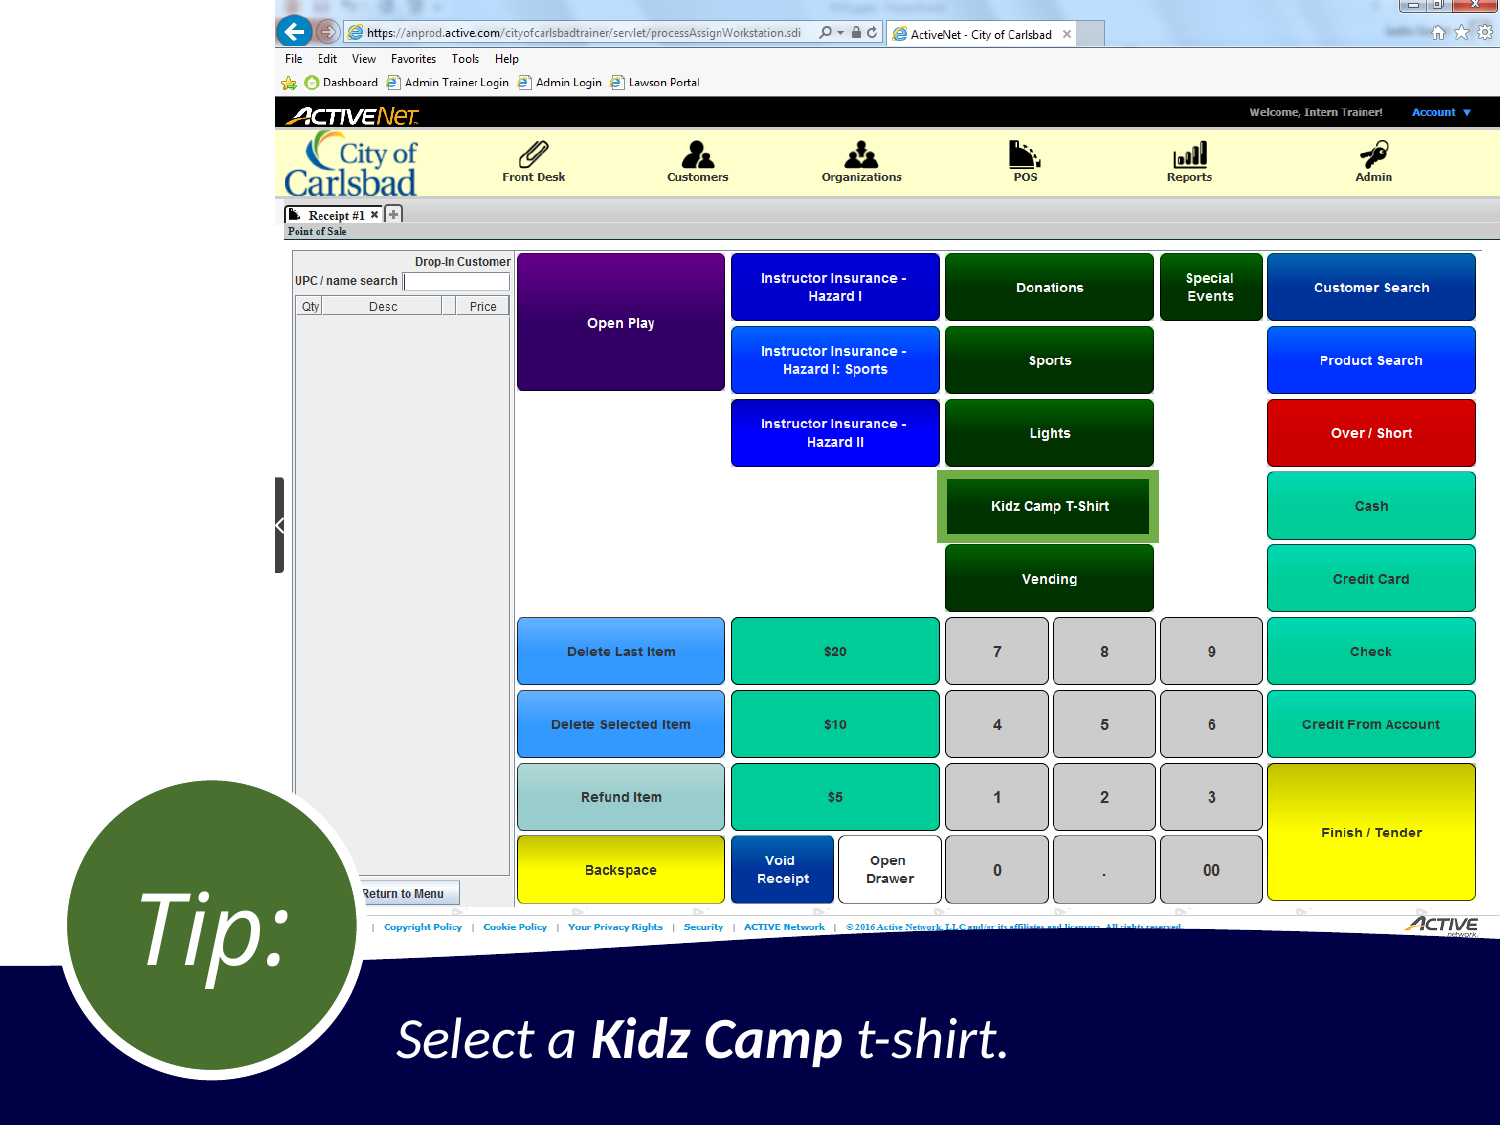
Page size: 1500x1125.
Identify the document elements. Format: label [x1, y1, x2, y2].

picture [274, 0, 1500, 775]
text_box [0, 775, 1500, 1125]
